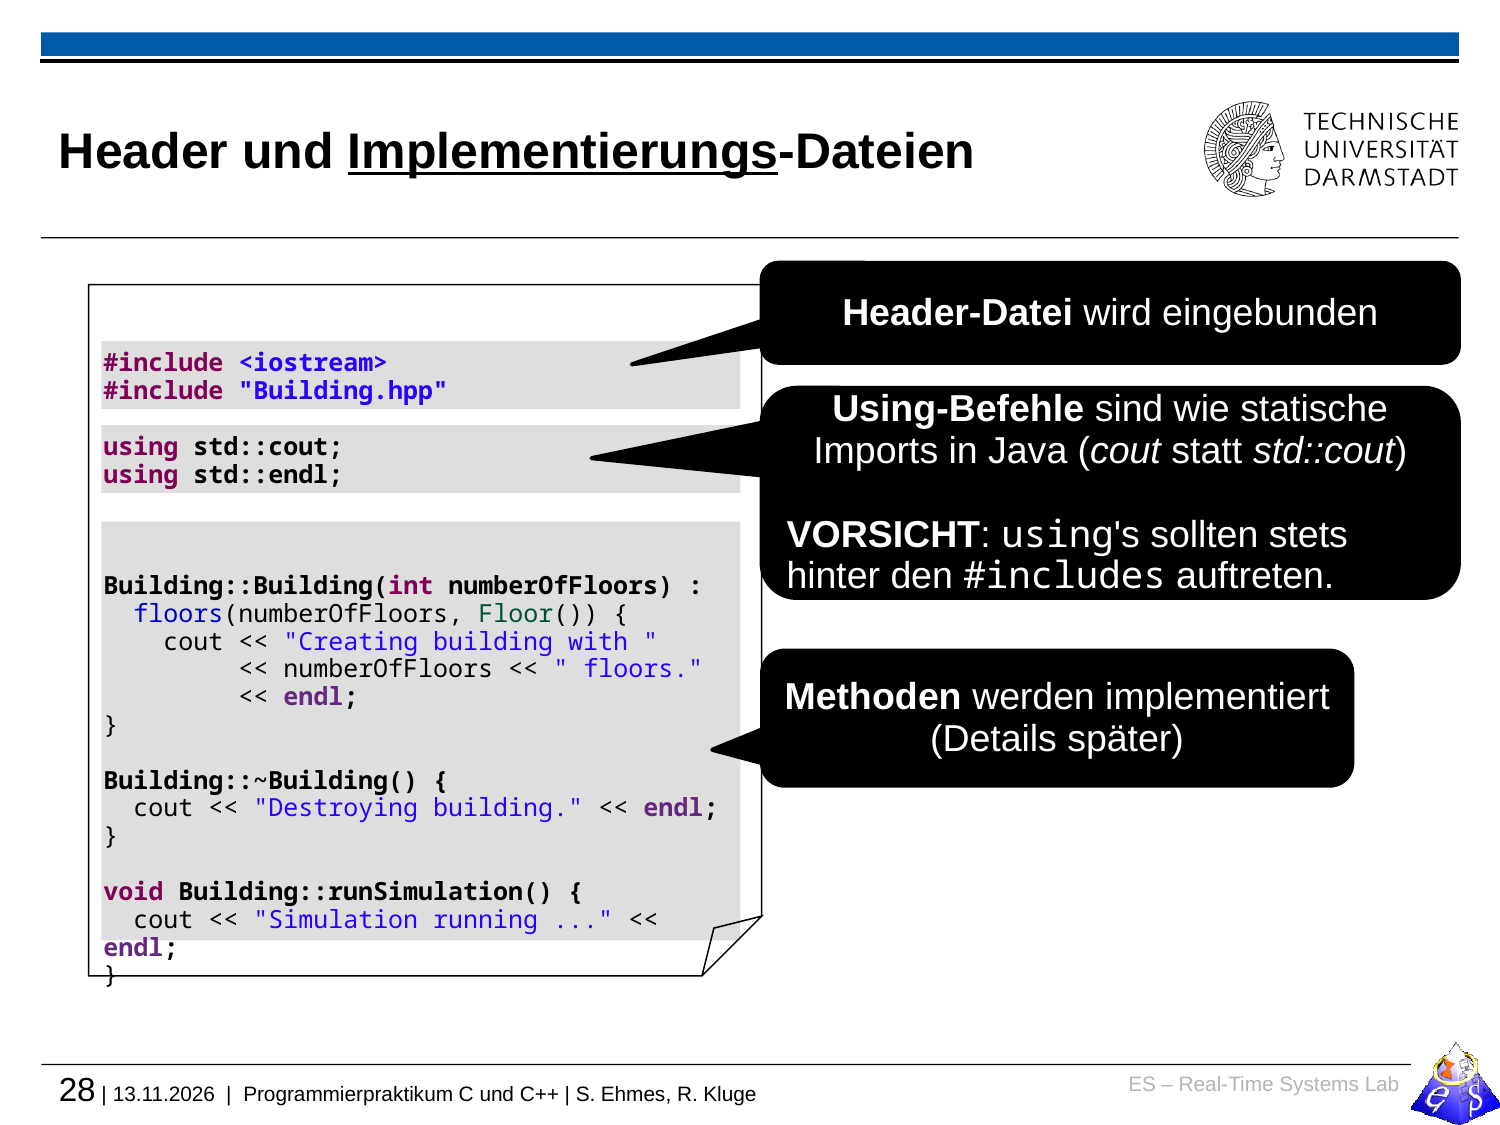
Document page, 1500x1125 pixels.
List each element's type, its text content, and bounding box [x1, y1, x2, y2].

text_box Using-Befehle sind wie statische Imports in Java (cout statt std::cout) VORSICHT: using's sollten stets hinter den #includes auftreten. [589, 385, 1461, 600]
text_box #include <iostream> #include "Building.hpp" using std::cout; using std::endl; Building::Building(int numberOfFloors) : floors(numberOfFloors, Floor()) { cout << "Creating building with " << numberOfFloors << " floors." << endl; } Building::~Building() { cout << "Destroying building." << endl; } void Building::runSimulation() { cout << "Simulation running ..." << endl; } [88, 284, 762, 976]
title Header und Implementierungs-Dateien [58, 80, 1187, 218]
picture [1411, 1041, 1500, 1125]
picture [1187, 84, 1483, 214]
text_box Methoden werden implementiert (Details später) [710, 648, 1355, 788]
text_box Header-Datei wird eingebunden [629, 260, 1461, 367]
list Template-Code [702, 916, 760, 974]
